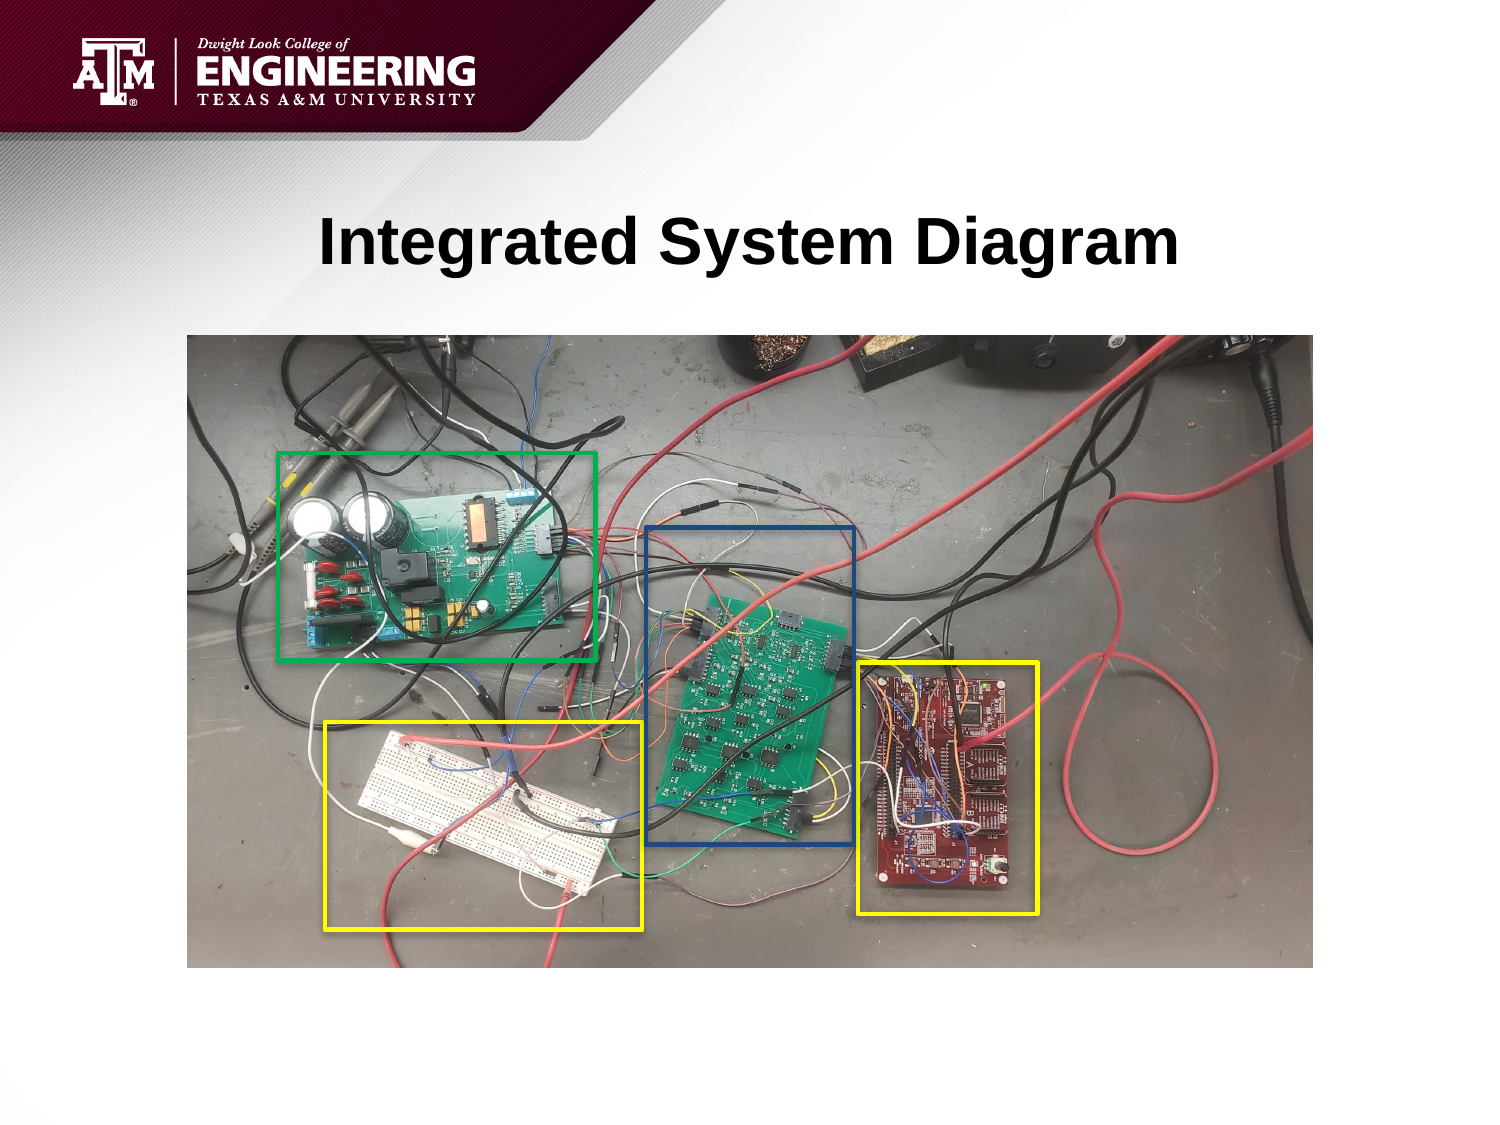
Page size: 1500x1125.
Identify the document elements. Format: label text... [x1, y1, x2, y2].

title Integrated System Diagram [75, 172, 1425, 304]
picture [0, 0, 1500, 1125]
